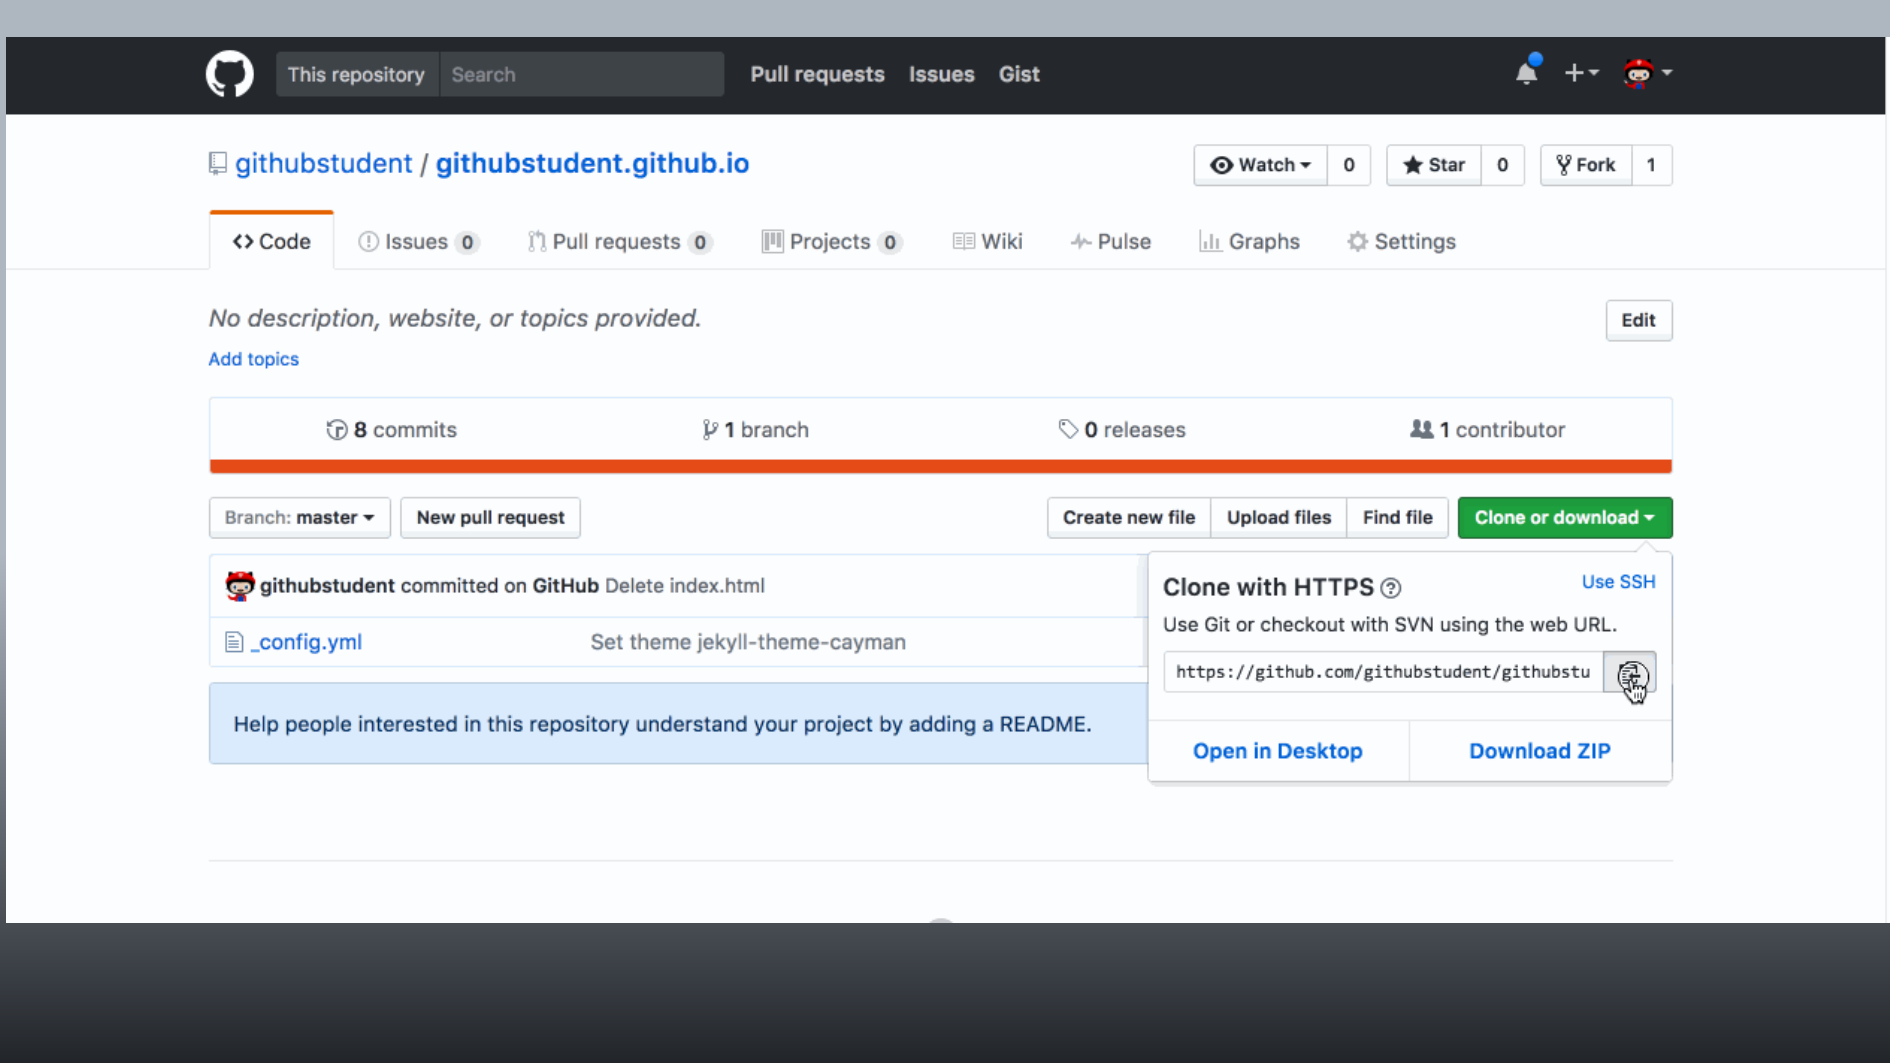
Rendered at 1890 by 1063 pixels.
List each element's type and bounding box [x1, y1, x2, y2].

picture [5, 36, 1890, 924]
